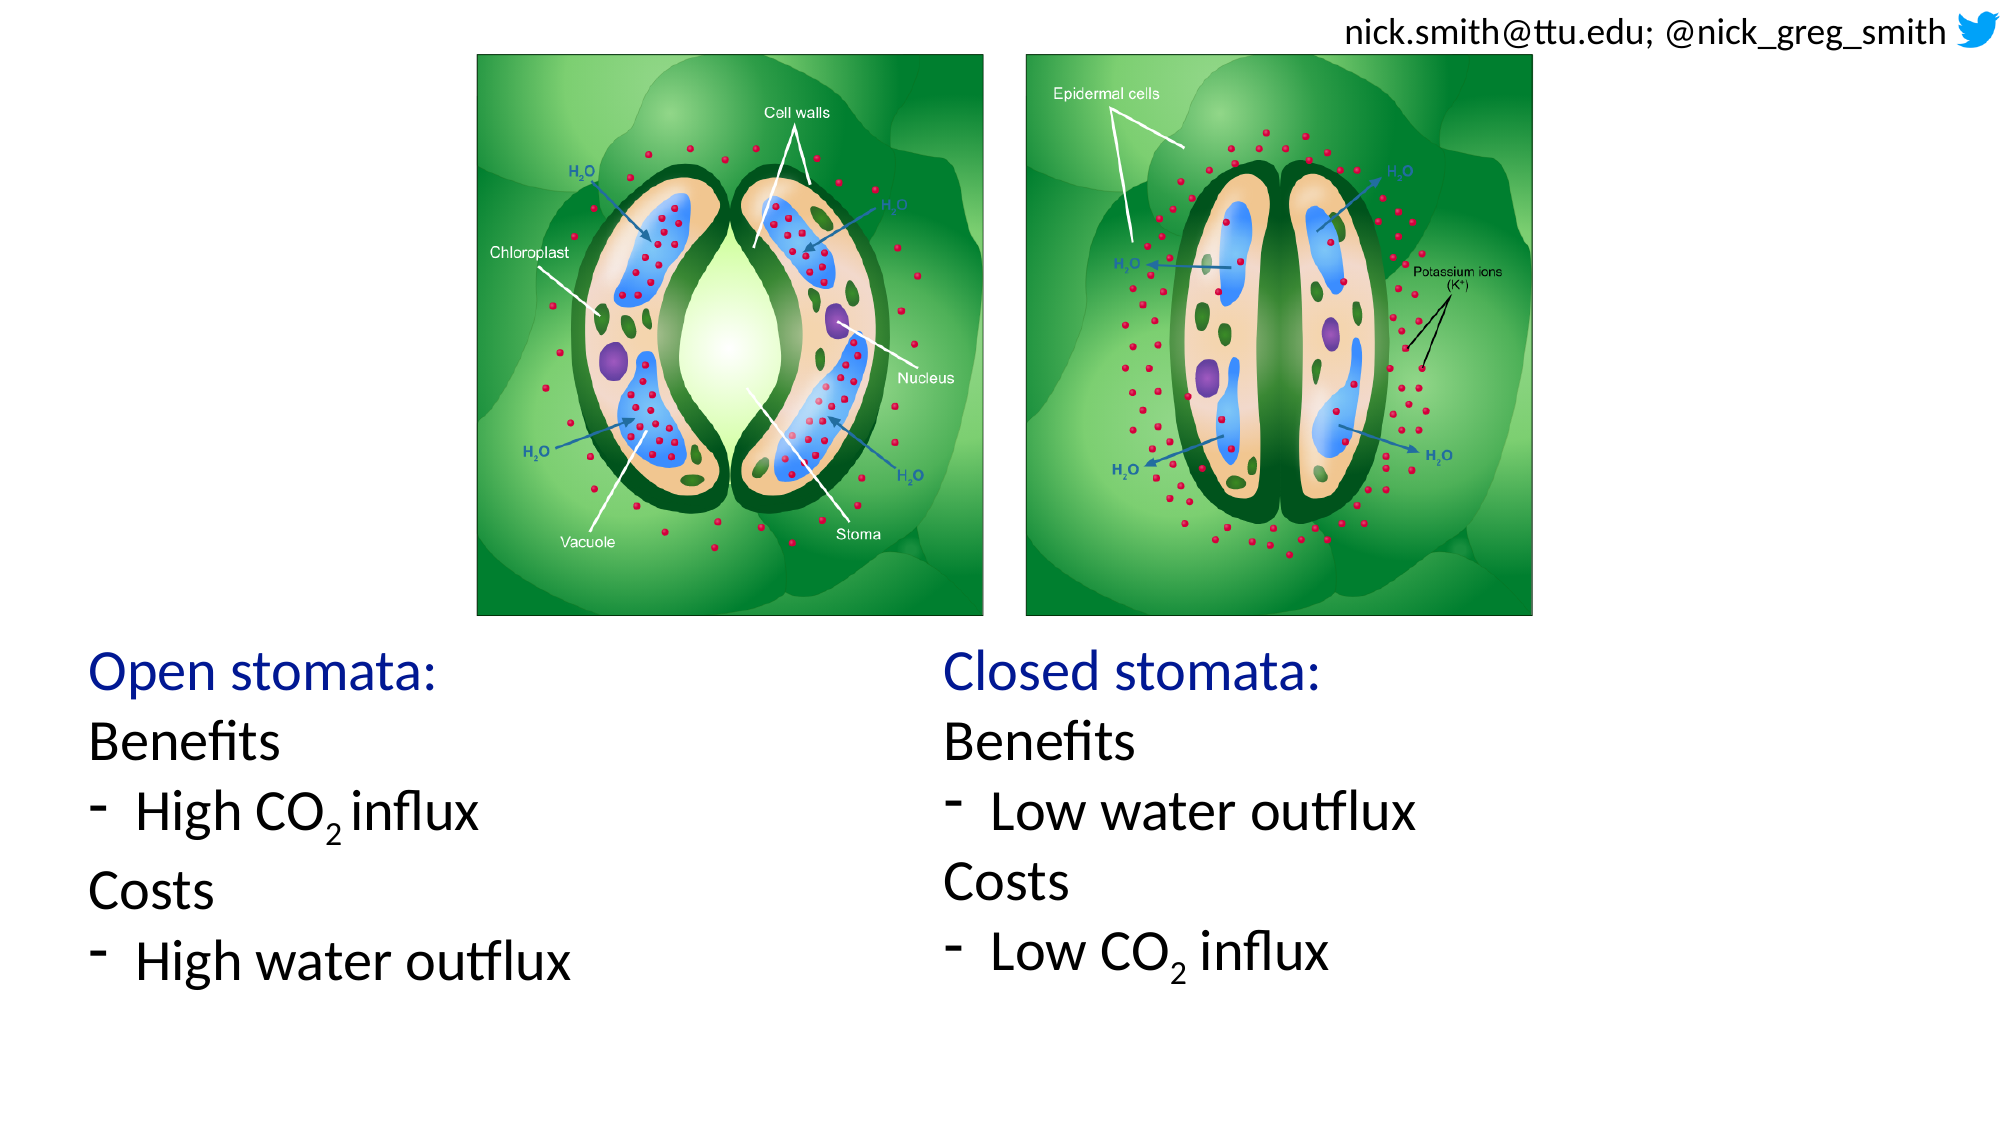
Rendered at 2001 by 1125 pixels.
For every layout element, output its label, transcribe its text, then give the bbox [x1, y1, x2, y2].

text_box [1325, 0, 2000, 60]
picture [436, 50, 1573, 625]
text_box Open stomata: Benefits High CO2 influx Costs High water outflux [73, 624, 929, 999]
text_box Closed stomata: Benefits Low water outflux Costs Low CO2 influx [929, 624, 1936, 999]
